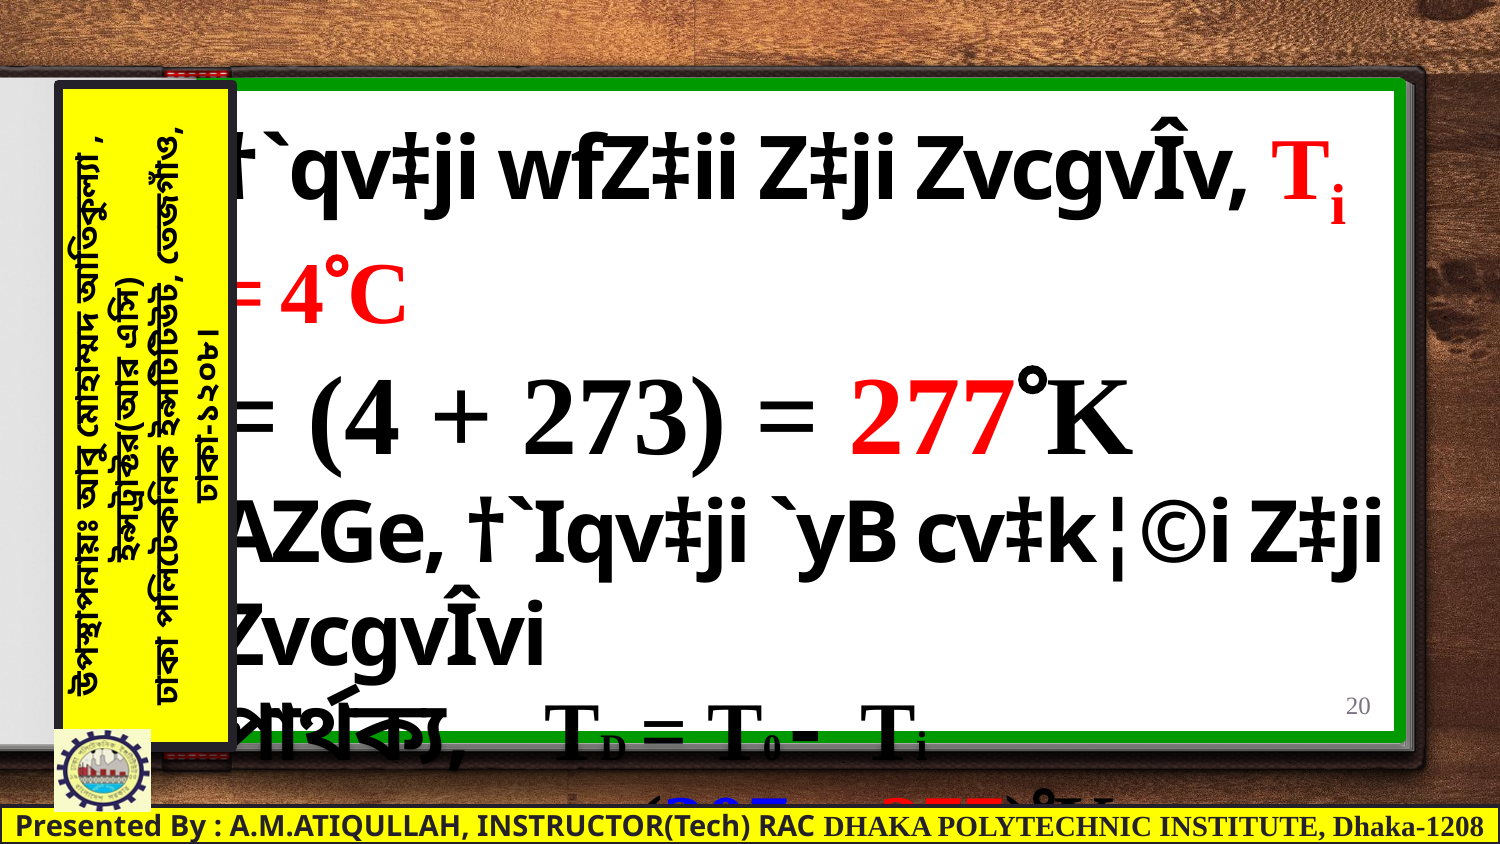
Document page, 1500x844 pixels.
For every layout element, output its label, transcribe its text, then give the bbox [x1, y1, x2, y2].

text_box Presented By : A.M.ATIQULLAH, INSTRUCTOR(Tech) RAC DHAKA POLYTECHNIC INSTITUTE, Dhaka-1208 [0, 804, 1500, 844]
slide_number 20 [1295, 672, 1386, 737]
text_box উপস্থাপনায়ঃ আবু মোহাম্মদ আতিকুল্যা , ইন্সট্রাক্টর(আর এসি) ঢাকা পলিটেকনিক ইন্সটিটিউট, তেজগাঁও, ঢাকা-১২০৮। [58, 84, 233, 747]
picture [1040, 795, 1048, 803]
picture [0, 0, 1500, 813]
